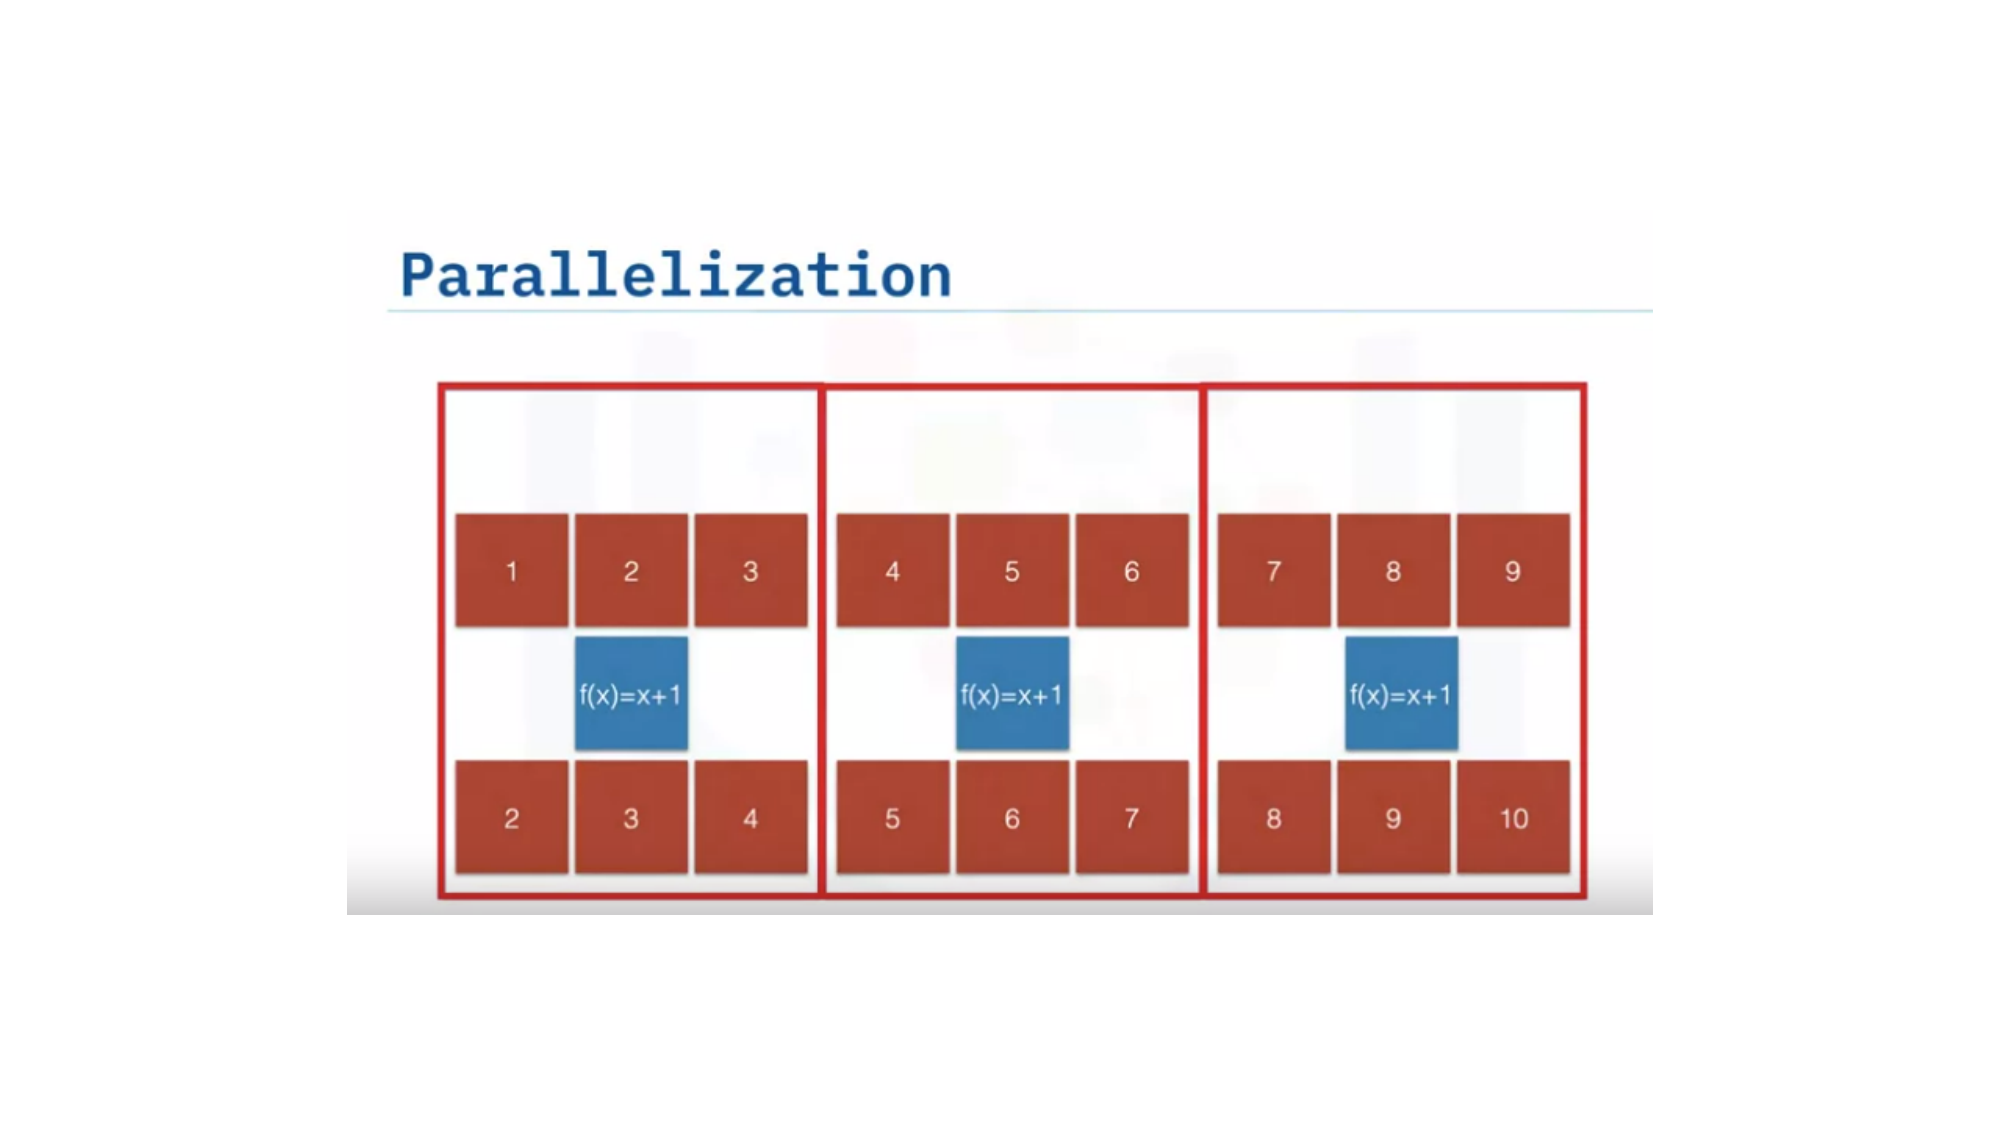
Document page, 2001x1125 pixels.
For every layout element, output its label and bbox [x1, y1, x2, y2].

picture [347, 210, 1653, 915]
